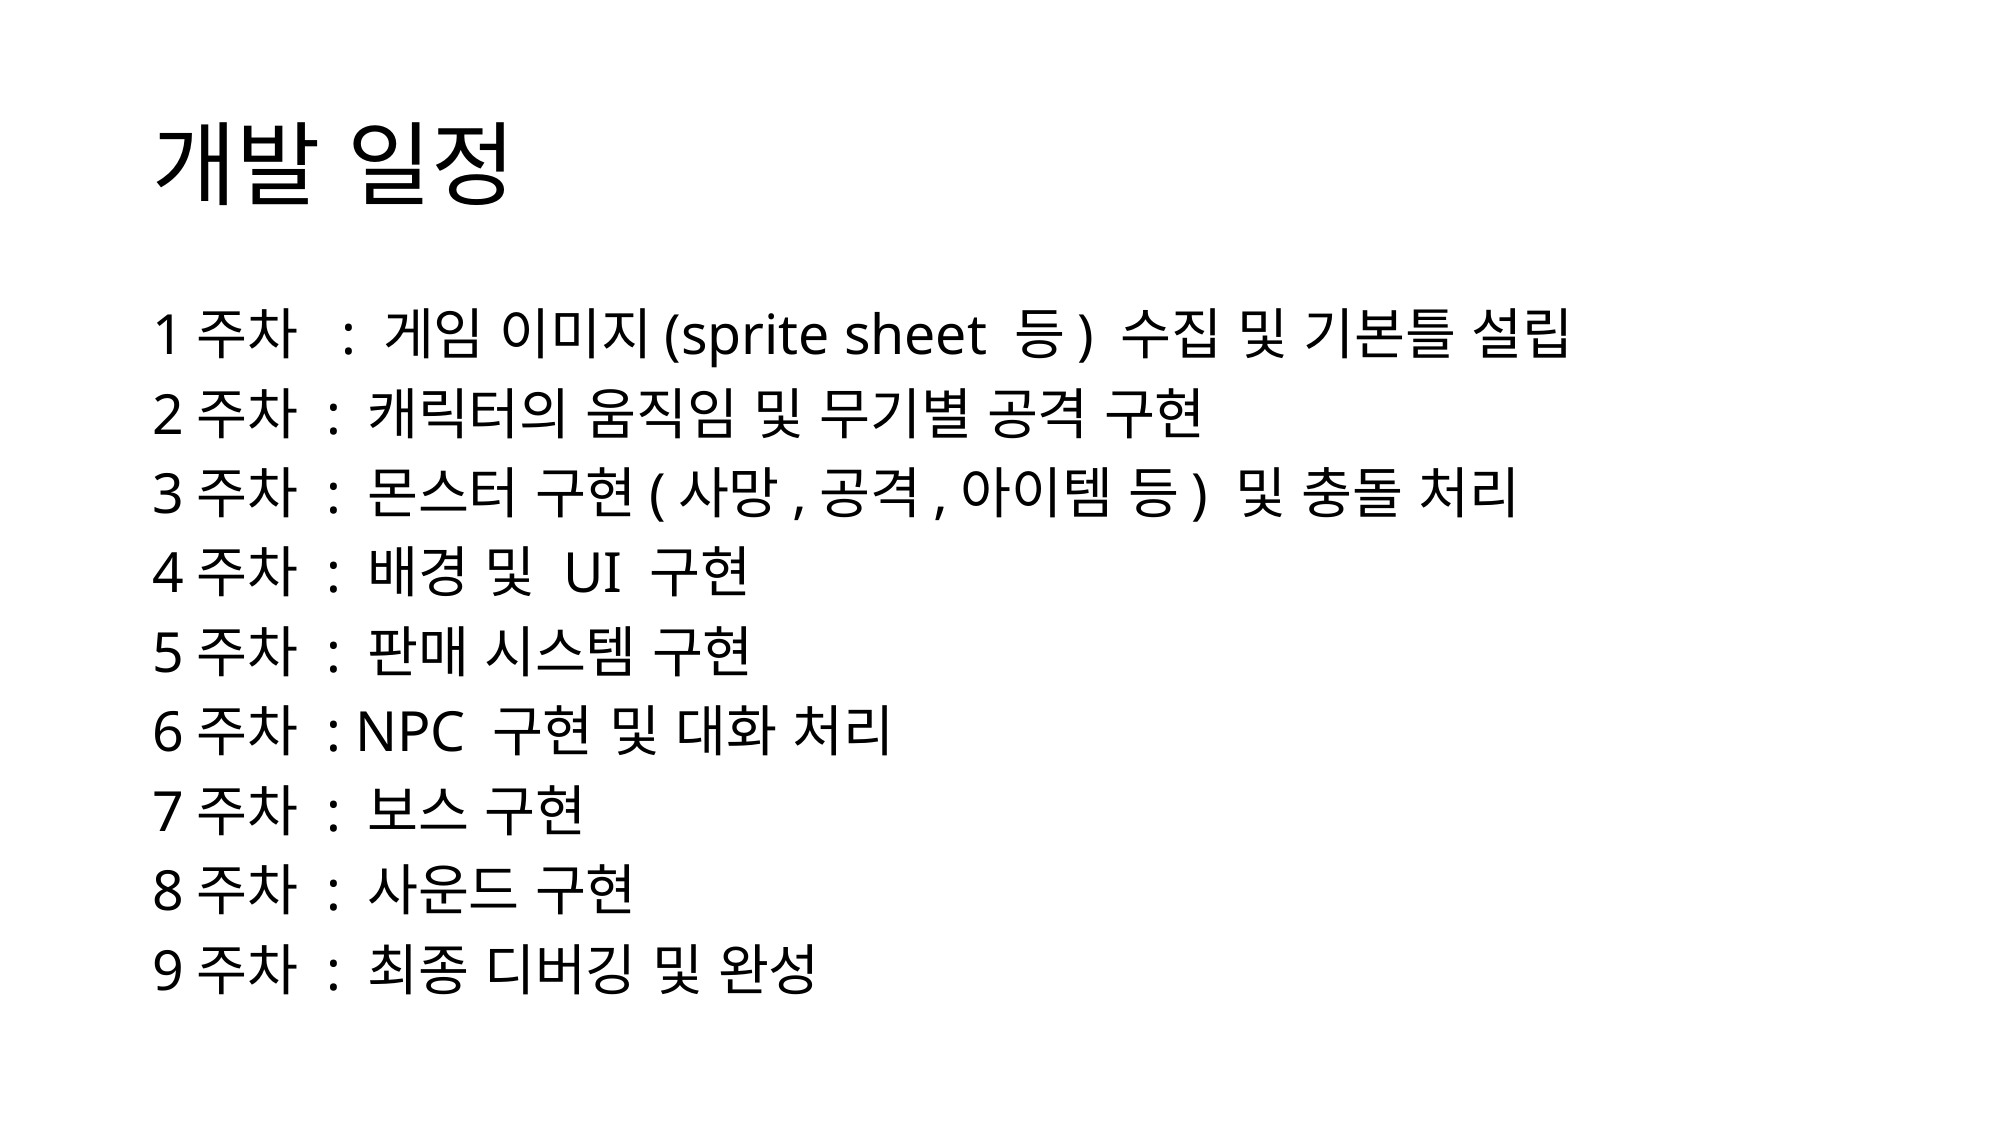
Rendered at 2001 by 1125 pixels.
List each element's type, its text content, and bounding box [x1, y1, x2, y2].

list 1주차 : 게임 이미지(sprite sheet 등) 수집 및 기본틀 설립 2주차 : 캐릭터의 움직임 및 무기별 공격 구현 3주차 : 몬스터 구현(사망,공격,아이템 등) 및 충돌 처리 4주차 : 배경 및 UI 구현 5주차 : 판매 시스템 구현 6주차 : NPC 구현 및 대화 처리 7주차 : 보스 구현 8주차 : 사운드 구현 9주차 : 최종 디버깅 및 완성 [137, 299, 1863, 1014]
title 개발 일정 [137, 59, 1863, 278]
